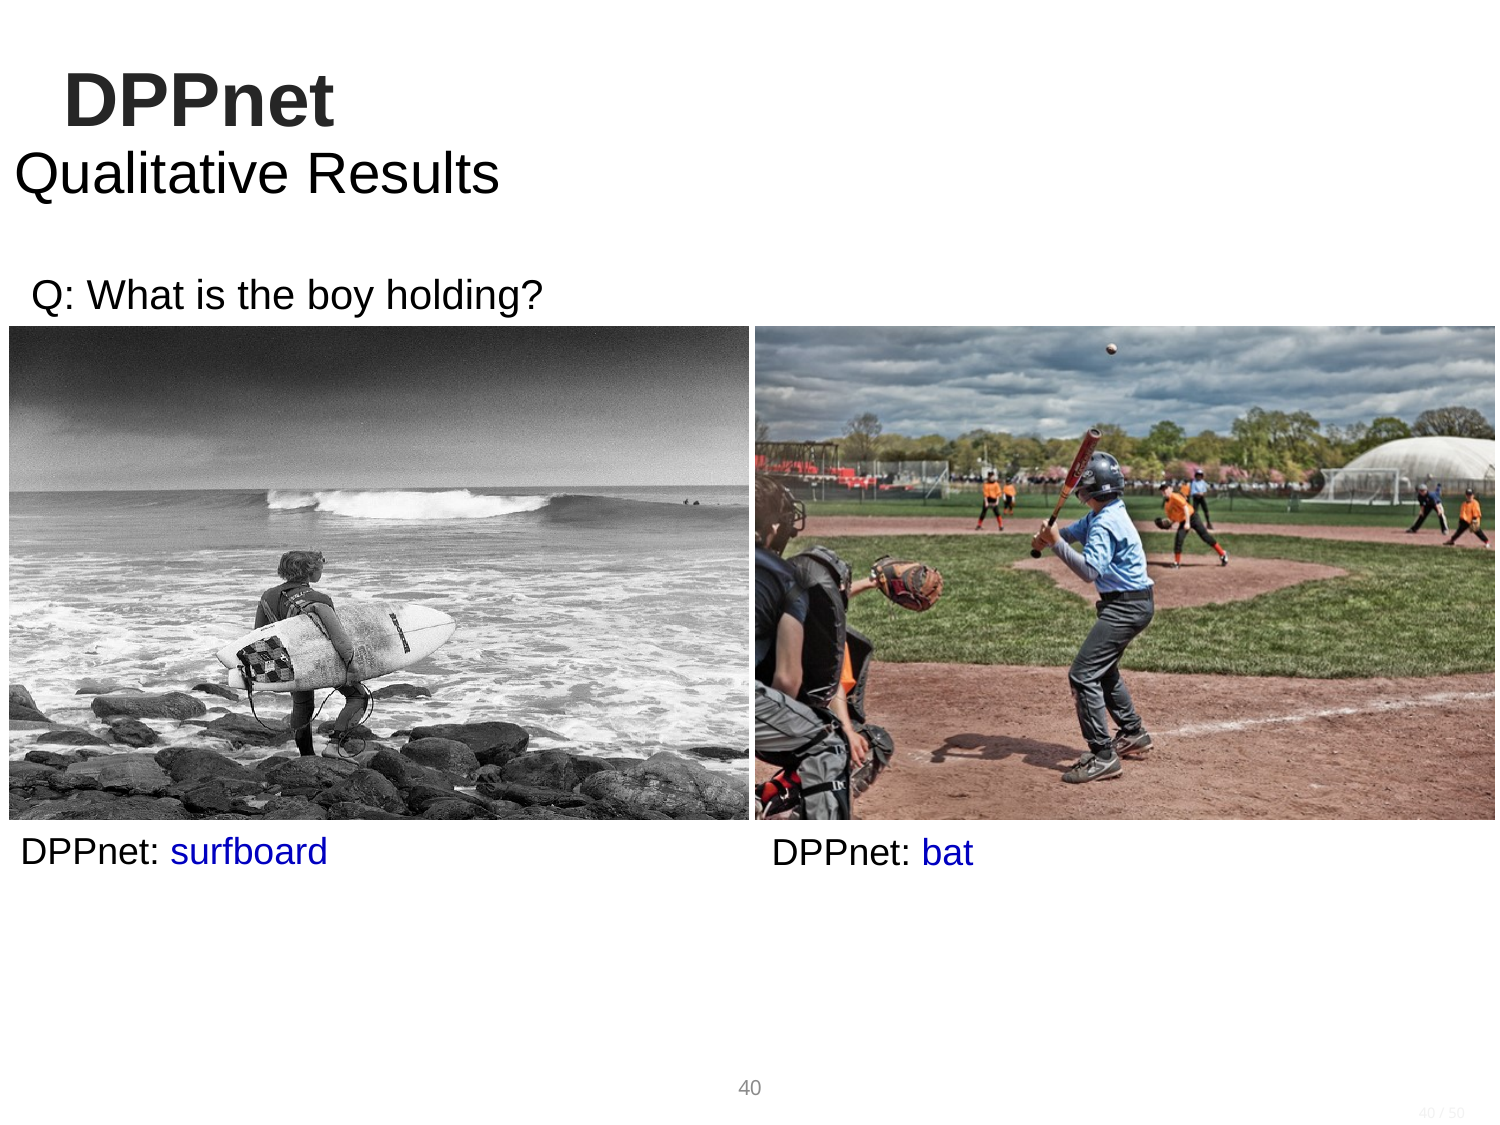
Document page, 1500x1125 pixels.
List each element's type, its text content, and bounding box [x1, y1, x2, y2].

text_box DPPnet: bat [756, 827, 989, 881]
picture [9, 326, 749, 820]
slide_number 40 [575, 1058, 925, 1119]
text_box DPPnet: surfboard [5, 824, 344, 880]
picture [755, 326, 1495, 820]
text_box Qualitative Results [0, 118, 1500, 222]
text_box Q: What is the boy holding? [16, 261, 559, 324]
title DPPnet [48, 41, 1456, 118]
